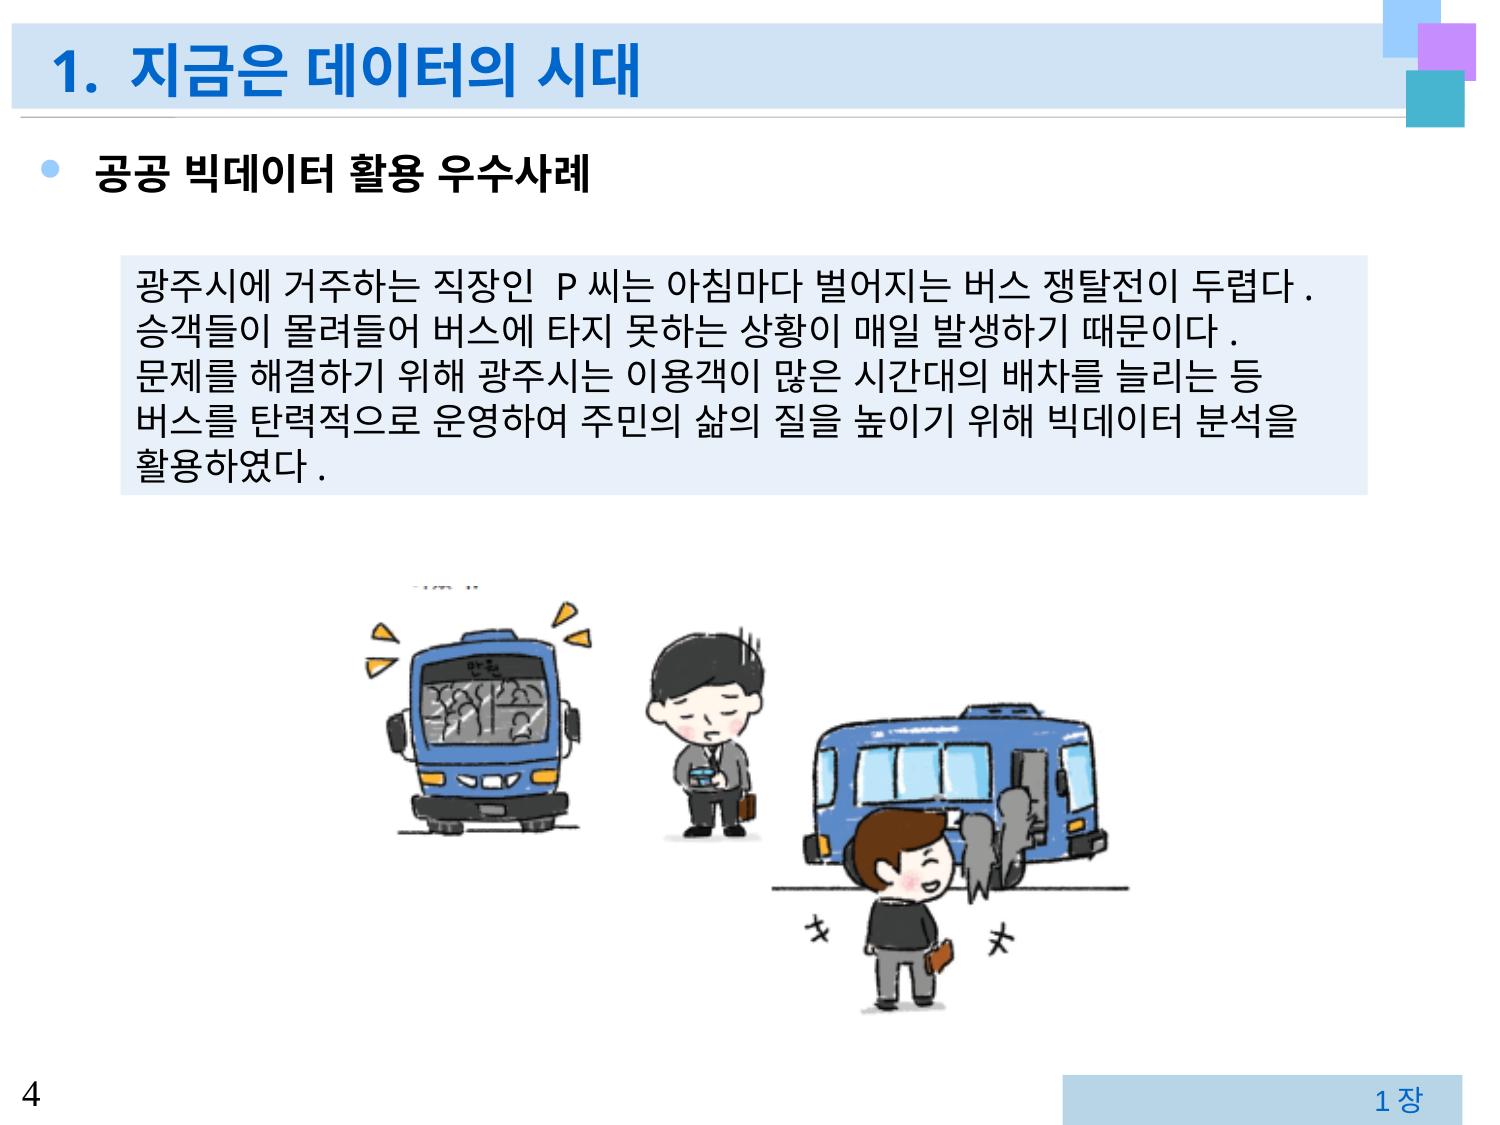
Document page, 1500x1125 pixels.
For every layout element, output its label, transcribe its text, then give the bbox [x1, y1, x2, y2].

footer 1장 [1074, 1074, 1440, 1125]
text_box 광주시에 거주하는 직장인 P씨는 아침마다 벌어지는 버스 쟁탈전이 두렵다. 승객들이 몰려들어 버스에 타지 못하는 상황이 매일 발생하기 때문이다. 문제를 해결하기 위해 광주시는 이용객이 많은 시간대의 배차를 늘리는 등 버스를 탄력적으로 운영하여 주민의 삶의 질을 높이기 위해 빅데이터 분석을 활용하였다. [120, 255, 1368, 496]
picture [348, 586, 1152, 1041]
title 1. 지금은 데이터의 시대 [34, 25, 1383, 114]
list 공공 빅데이터 활용 우수사례 [23, 140, 1466, 1044]
